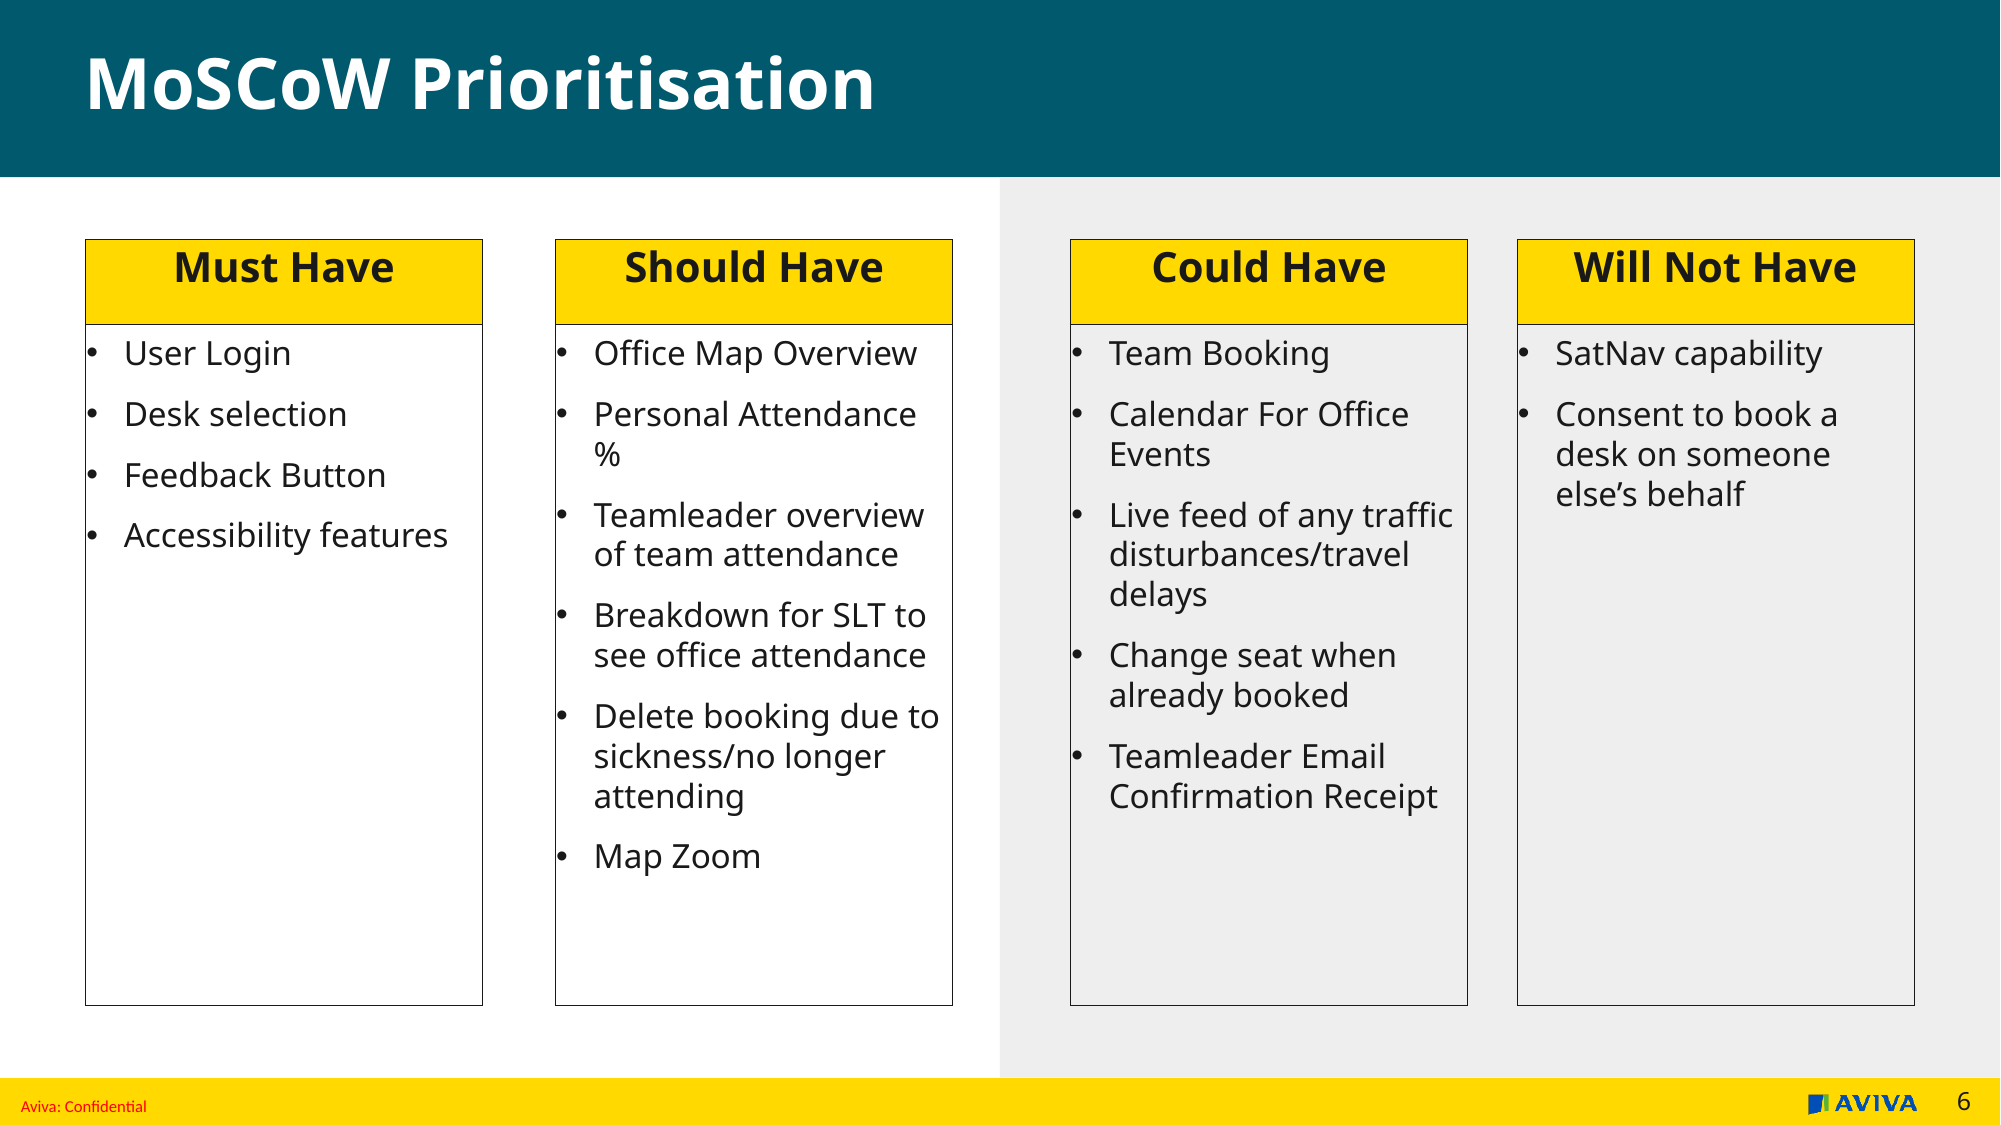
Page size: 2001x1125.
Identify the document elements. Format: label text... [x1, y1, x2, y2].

text_box Should Have [555, 239, 953, 324]
text_box Will Not Have [1517, 239, 1915, 324]
list Must Have [85, 239, 483, 324]
title MoSCoW Prioritisation [84, 0, 1917, 176]
text_box Could Have [1070, 239, 1468, 324]
list User Login Desk selection Feedback Button Accessibility features [85, 324, 483, 1006]
text_box Office Map Overview Personal Attendance % Teamleader overview of team attendance Breakdown for SLT to see office attendance Delete booking due to sickness/no longer attending Map Zoom [555, 324, 953, 1006]
picture [1792, 1078, 1933, 1125]
text_box Team Booking Calendar For Office Events Live feed of any traffic disturbances/travel delays Change seat when already booked Teamleader Email Confirmation Receipt [1070, 324, 1468, 1006]
text_box SatNav capability Consent to book a desk on someone else’s behalf [1517, 324, 1915, 1006]
